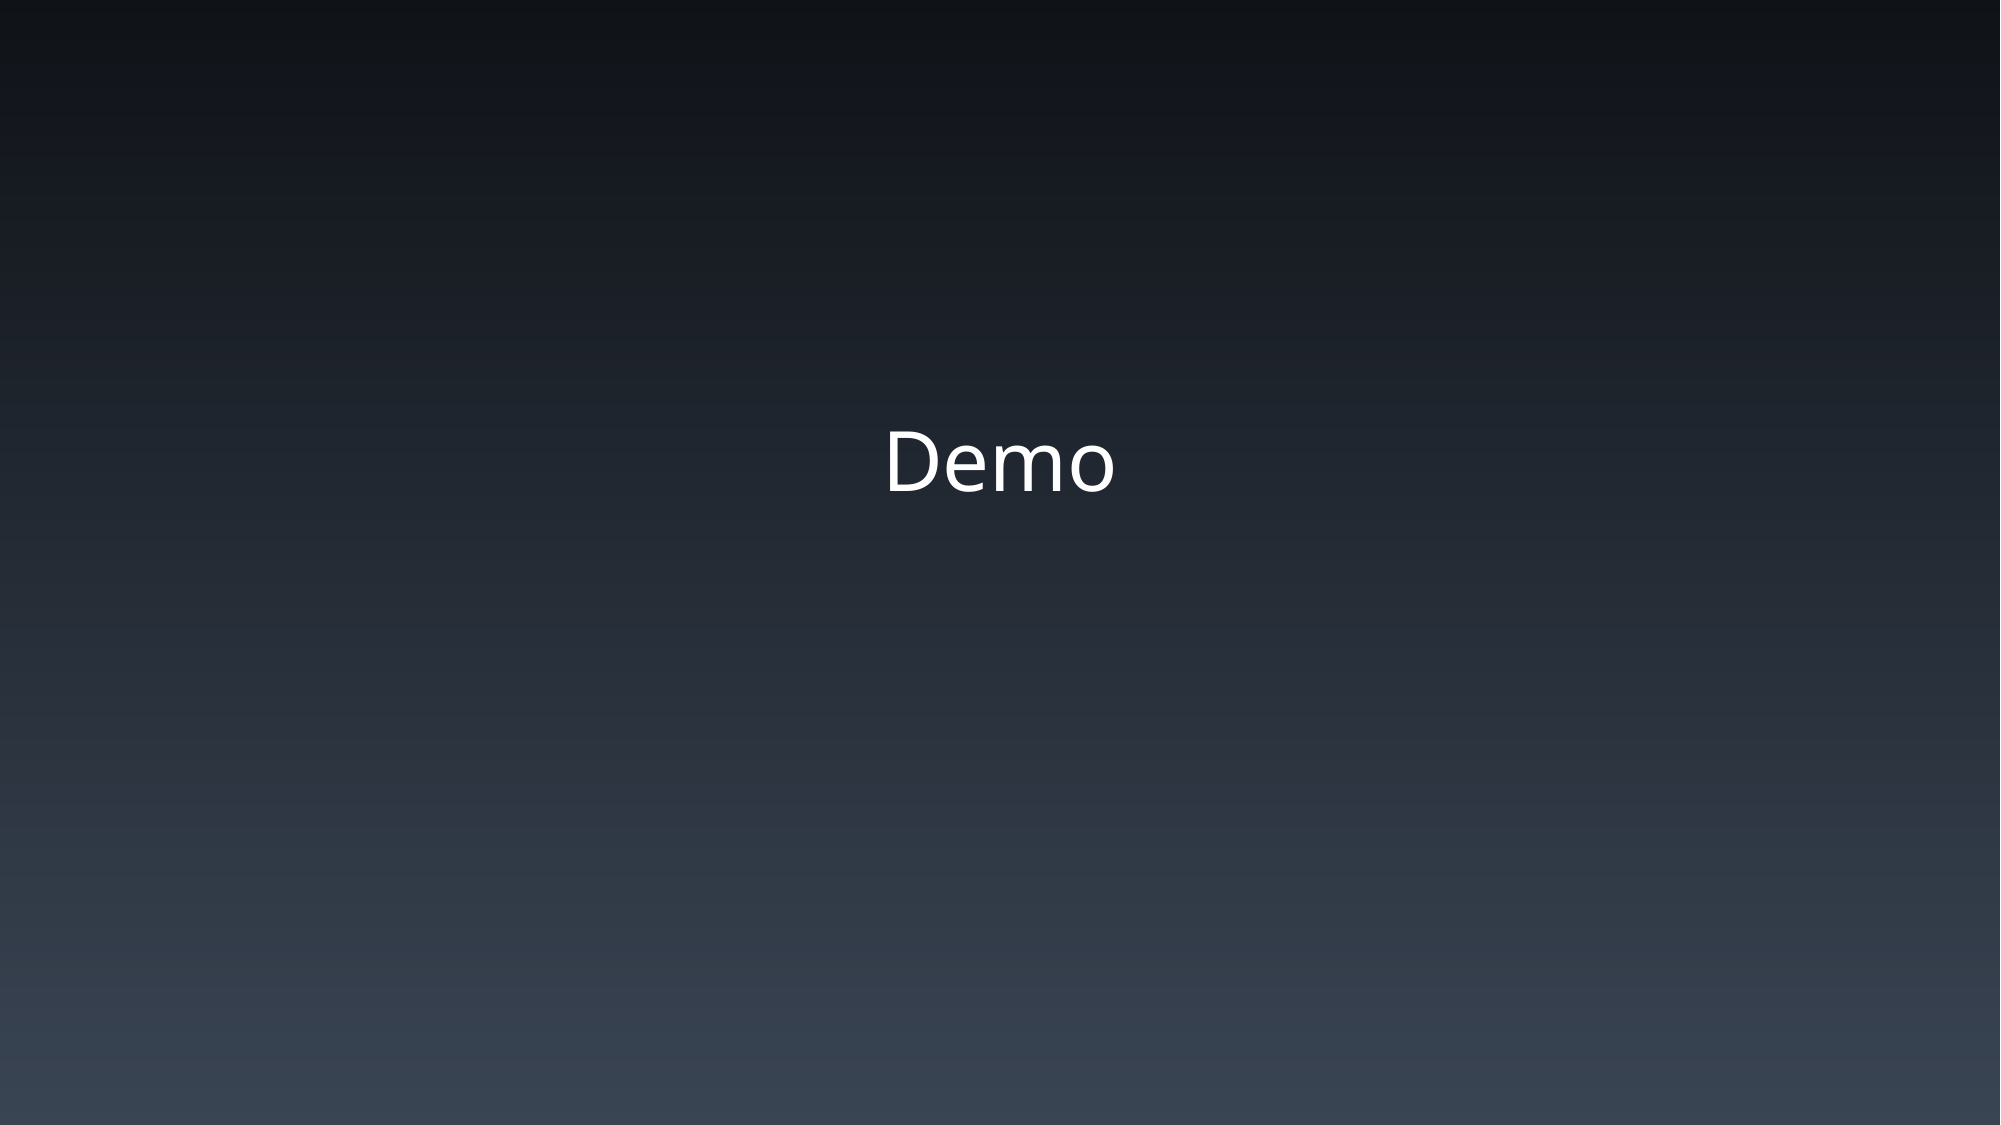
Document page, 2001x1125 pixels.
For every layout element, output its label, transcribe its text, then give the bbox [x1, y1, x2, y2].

list Demo [137, 412, 1863, 543]
